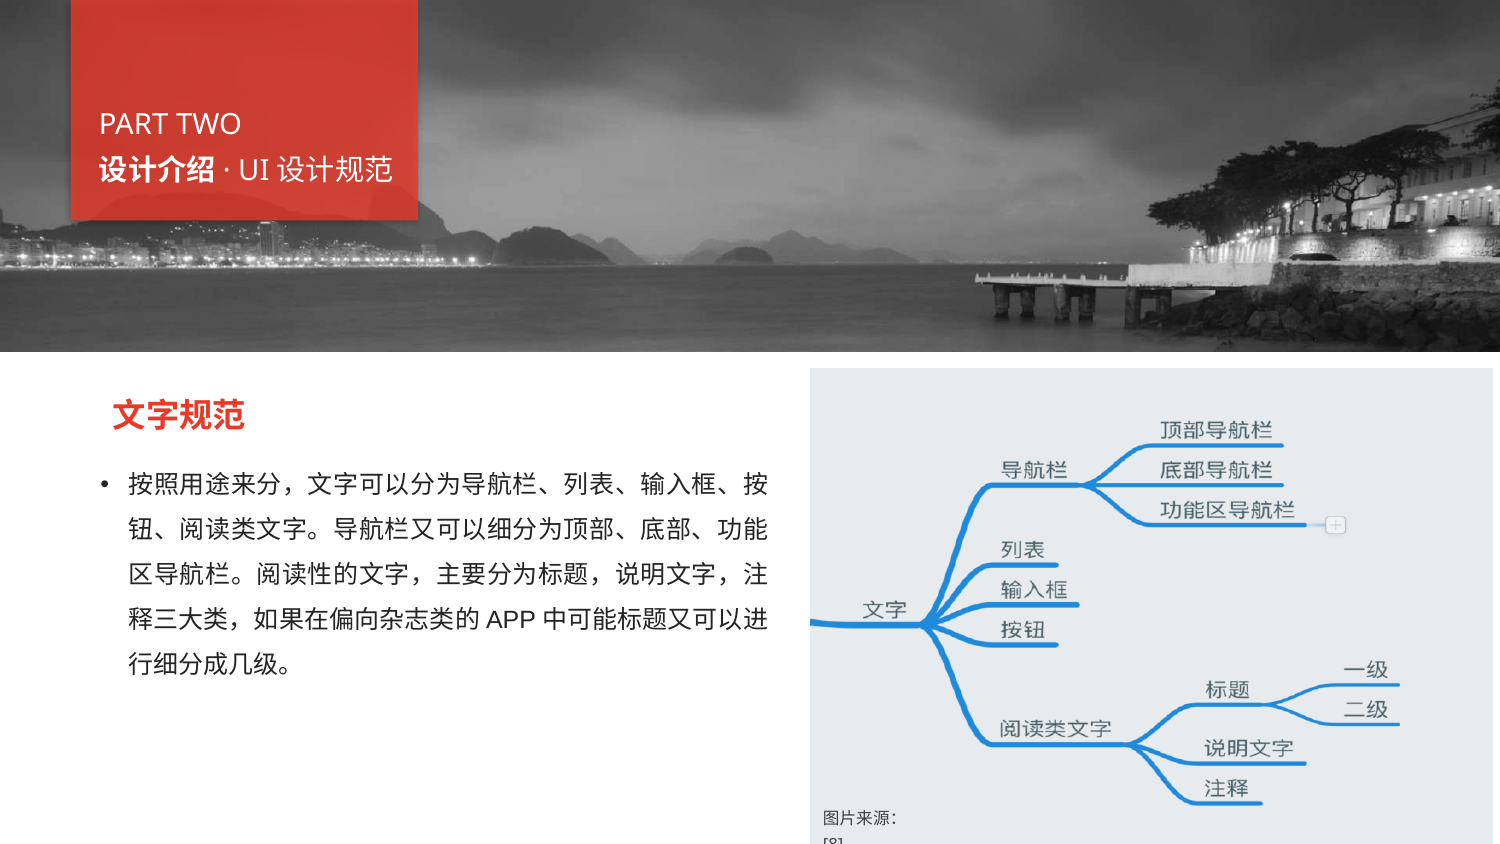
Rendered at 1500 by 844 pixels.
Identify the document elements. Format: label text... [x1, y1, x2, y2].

text_box 按照用途来分，文字可以分为导航栏、列表、输入框、按钮、阅读类文字。导航栏又可以细分为顶部、底部、功能区导航栏。阅读性的文字，主要分为标题，说明文字，注释三大类，如果在偏向杂志类的APP中可能标题又可以进行细分成几级。 [84, 446, 783, 686]
text_box 文字规范 [98, 386, 402, 441]
picture [0, 0, 1500, 352]
picture [809, 368, 1493, 844]
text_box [70, 0, 435, 221]
